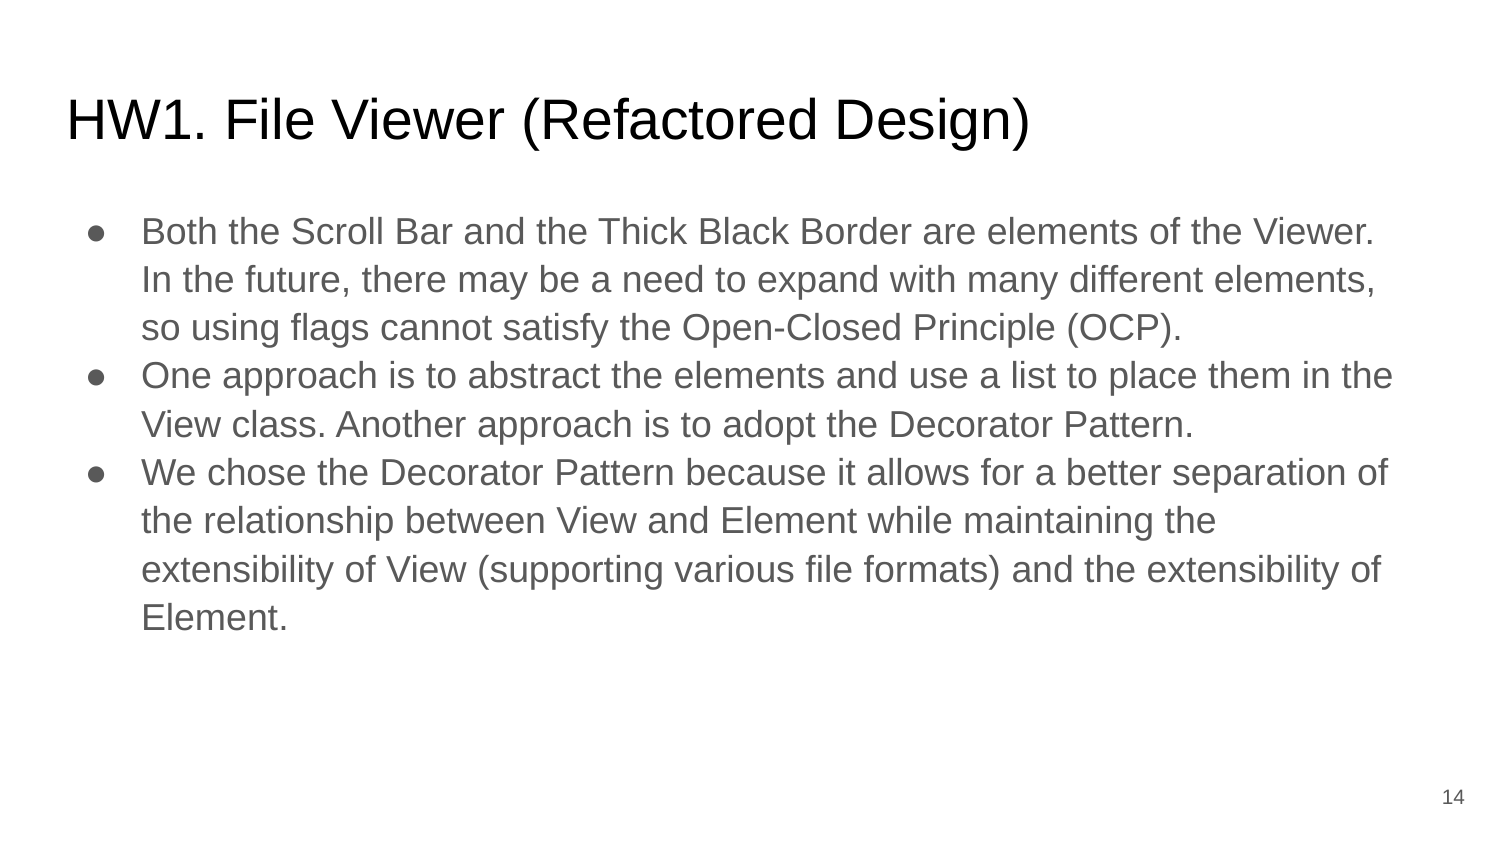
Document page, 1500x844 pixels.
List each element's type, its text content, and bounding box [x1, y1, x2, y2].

slide_number ‹#› [1389, 764, 1480, 830]
list Both the Scroll Bar and the Thick Black Border are elements of the Viewer. In the future, there may be a need to expand with many different elements, so using flags cannot satisfy the Open-Closed Principle (OCP). One approach is to abstract the elements and use a list to place them in the View class. Another approach is to adopt the Decorator Pattern. We chose the Decorator Pattern because it allows for a better separation of the relationship between View and Element while maintaining the extensibility of View (supporting various file formats) and the extensibility of Element. [51, 189, 1423, 750]
title HW1. File Viewer (Refactored Design) [51, 72, 1449, 167]
